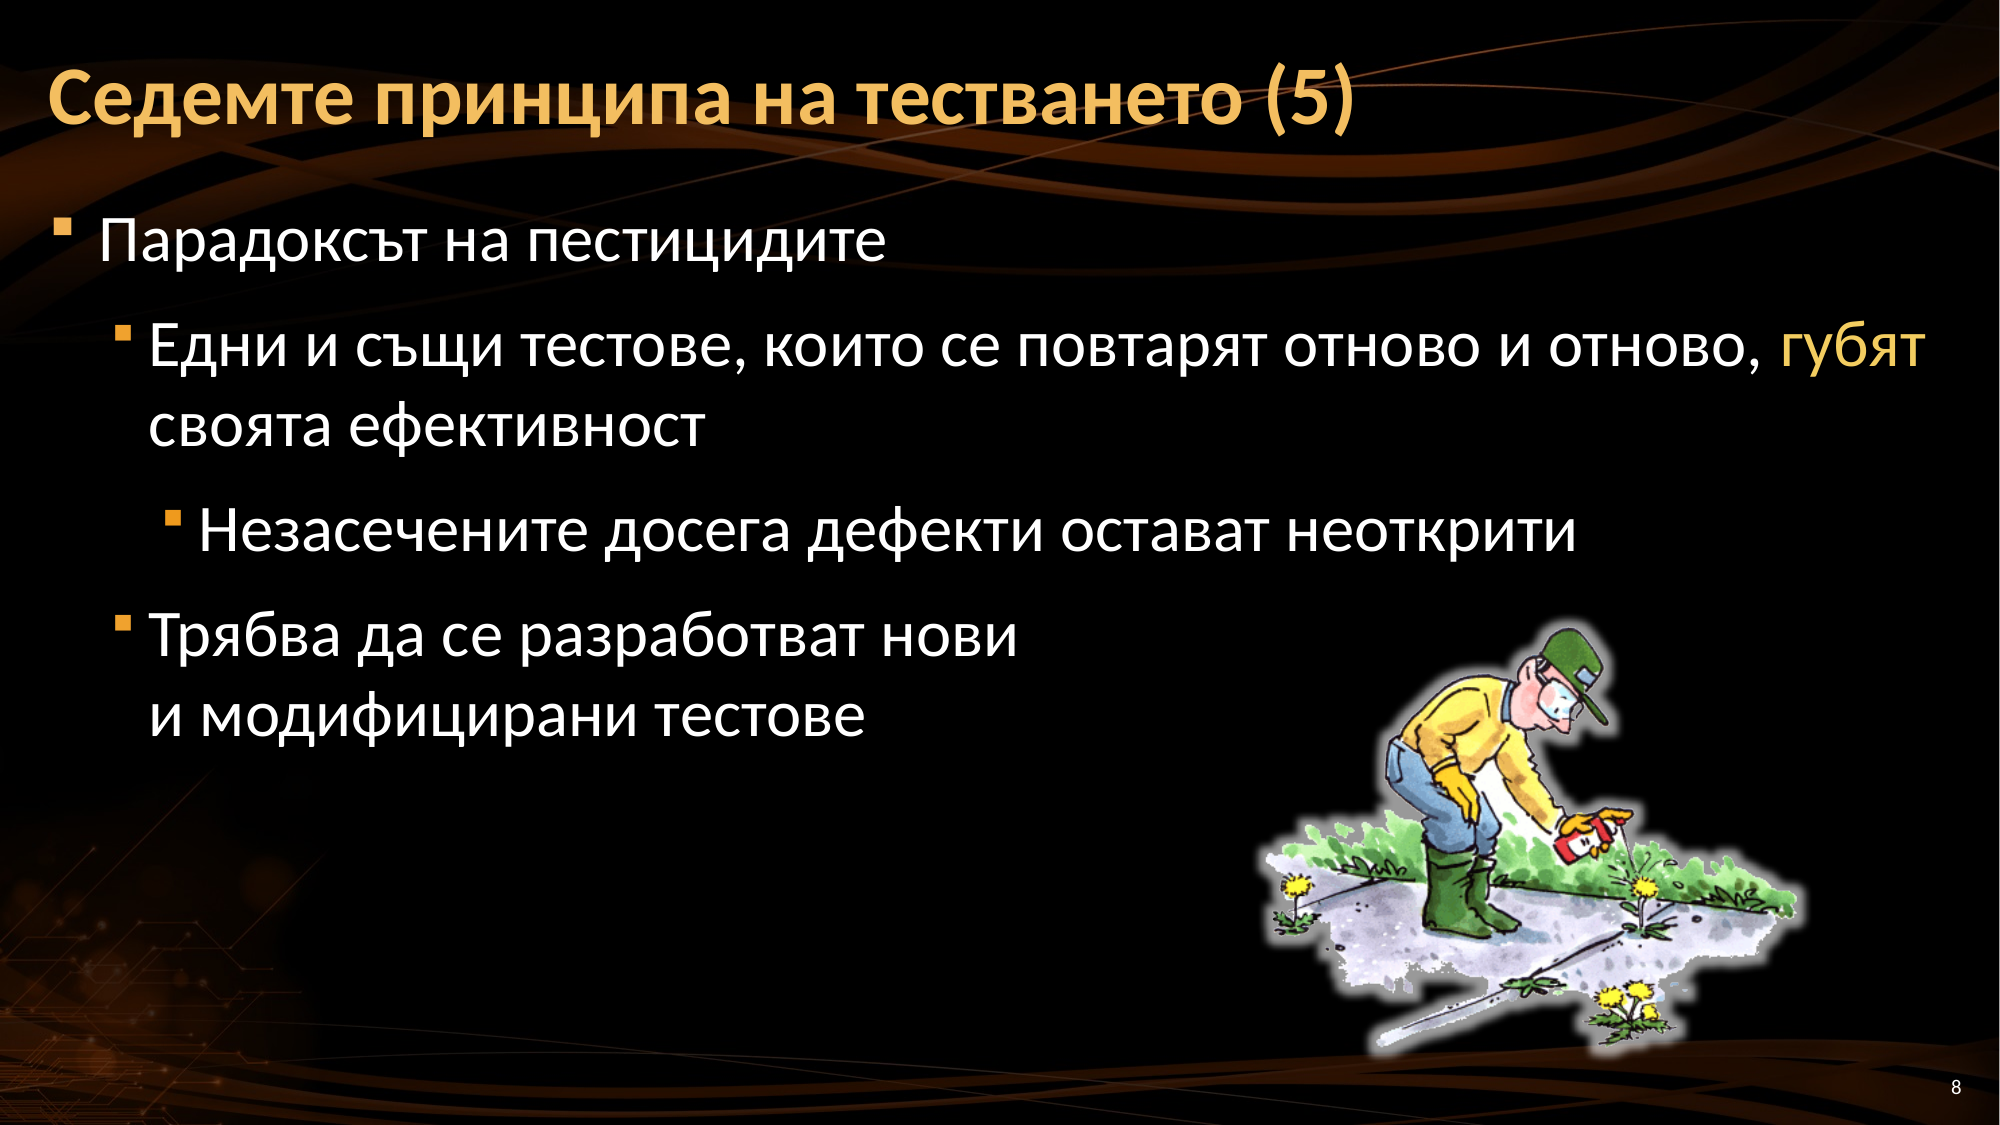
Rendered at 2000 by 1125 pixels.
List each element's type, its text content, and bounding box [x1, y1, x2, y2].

list Парадоксът на пестицидите Едни и същи тестове, които се повтарят отново и отново, губят своята ефективност Незасечените досега дефекти остават неоткрити Трябва да се разработват нови и модифицирани тестове [31, 188, 1968, 1103]
slide_number 8 [1897, 1070, 1968, 1103]
picture [0, 0, 2000, 1125]
title Седемте принципа на тестването (5) [30, 6, 1968, 189]
